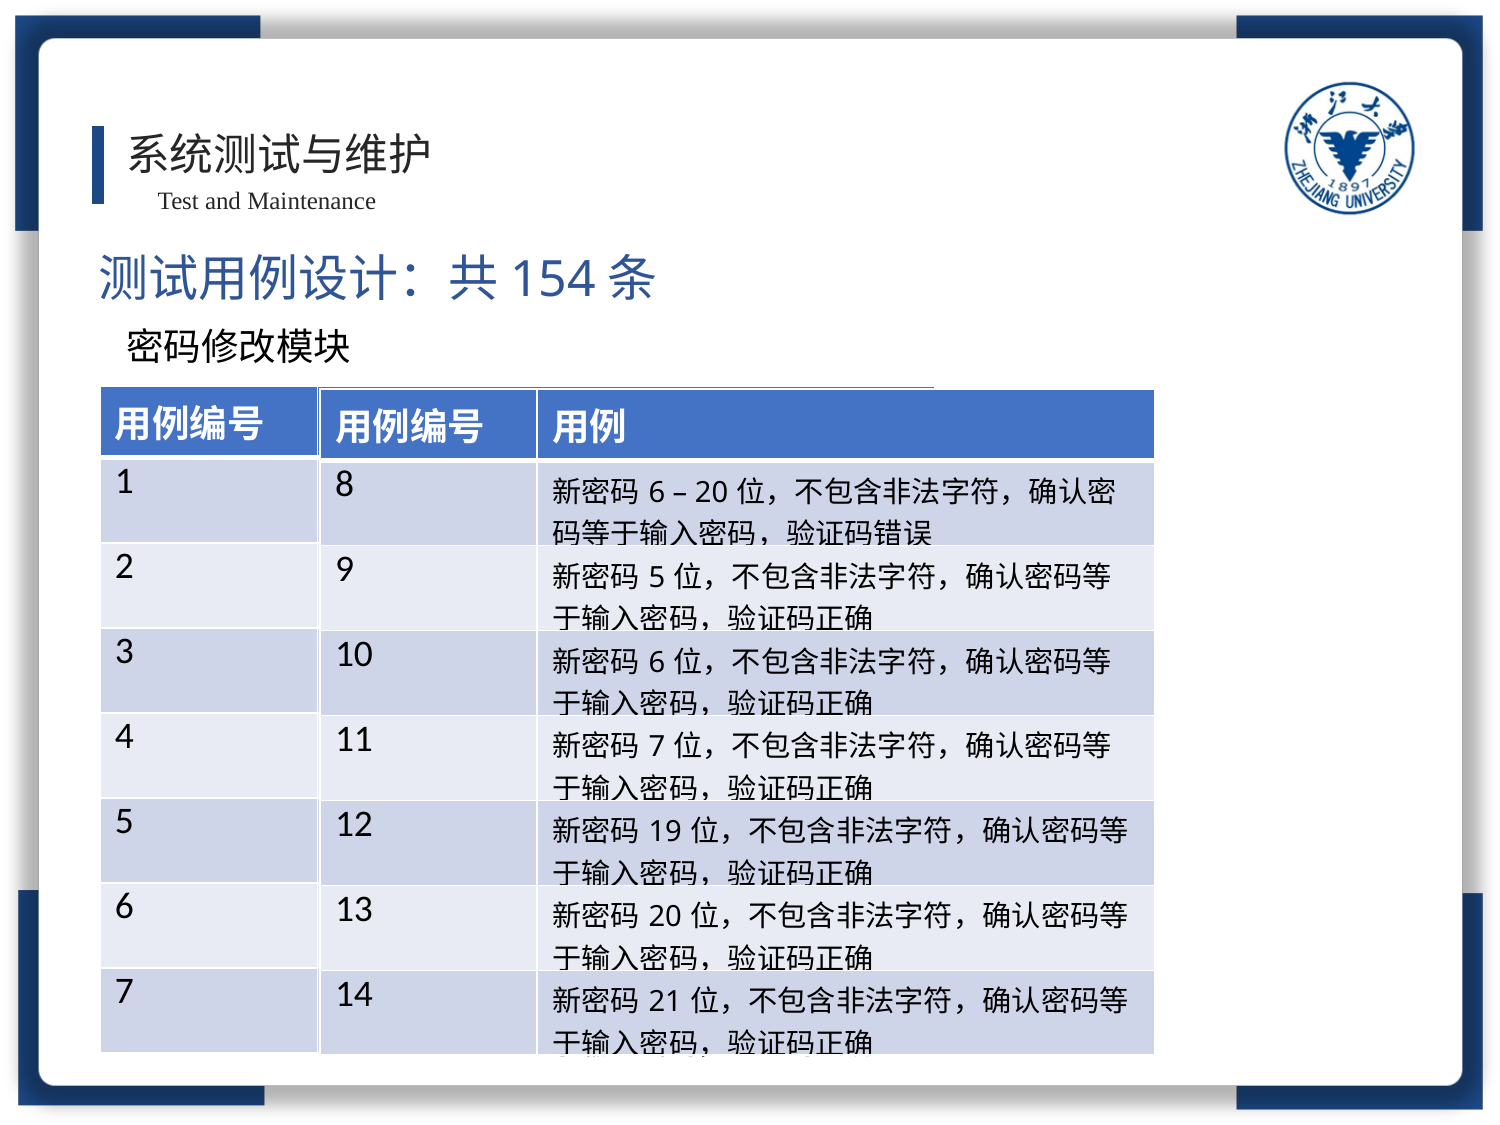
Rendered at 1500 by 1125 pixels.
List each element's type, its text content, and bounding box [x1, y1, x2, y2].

table_cell 11 [321, 716, 536, 800]
table_header 用例 [538, 390, 1154, 458]
table_cell 新密码7位，不包含非法字符，确认密码等于输入密码，验证码正确 [538, 716, 1154, 800]
table_cell 1 [101, 460, 317, 542]
table_cell 3 [101, 629, 317, 712]
table_cell 13 [321, 886, 536, 970]
table_cell 2 [101, 544, 317, 627]
picture [0, 0, 1500, 1125]
text_box 密码修改模块 [111, 315, 391, 375]
table_cell 5 [101, 799, 317, 882]
table_cell 新密码19位，不包含非法字符，确认密码等于输入密码，验证码正确 [538, 801, 1154, 885]
table_cell 12 [321, 801, 536, 885]
table_header 用例编号 [321, 390, 536, 458]
table_cell 新密码6位，不包含非法字符，确认密码等于输入密码，验证码正确 [538, 631, 1154, 715]
table_cell 8 [321, 463, 536, 545]
table_cell 新密码5位，不包含非法字符，确认密码等于输入密码，验证码正确 [538, 546, 1154, 630]
table_cell 新密码20位，不包含非法字符，确认密码等于输入密码，验证码正确 [538, 886, 1154, 970]
table_cell 10 [321, 631, 536, 715]
table_cell 4 [101, 714, 317, 797]
table_cell 新密码6 – 20位，不包含非法字符，确认密码等于输入密码，验证码错误 [538, 463, 1154, 545]
table_cell 9 [321, 546, 536, 630]
text_box 系统测试与维护 [111, 119, 504, 187]
table_cell 7 [101, 969, 317, 1052]
table_header 用例编号 [101, 387, 317, 455]
text_box Test and Maintenance [64, 177, 470, 223]
table_cell 14 [321, 971, 536, 1054]
table_cell 6 [101, 884, 317, 967]
table_cell 新密码21位，不包含非法字符，确认密码等于输入密码，验证码正确 [538, 971, 1154, 1054]
text_box 测试用例设计：共154条 [0, 239, 1019, 315]
